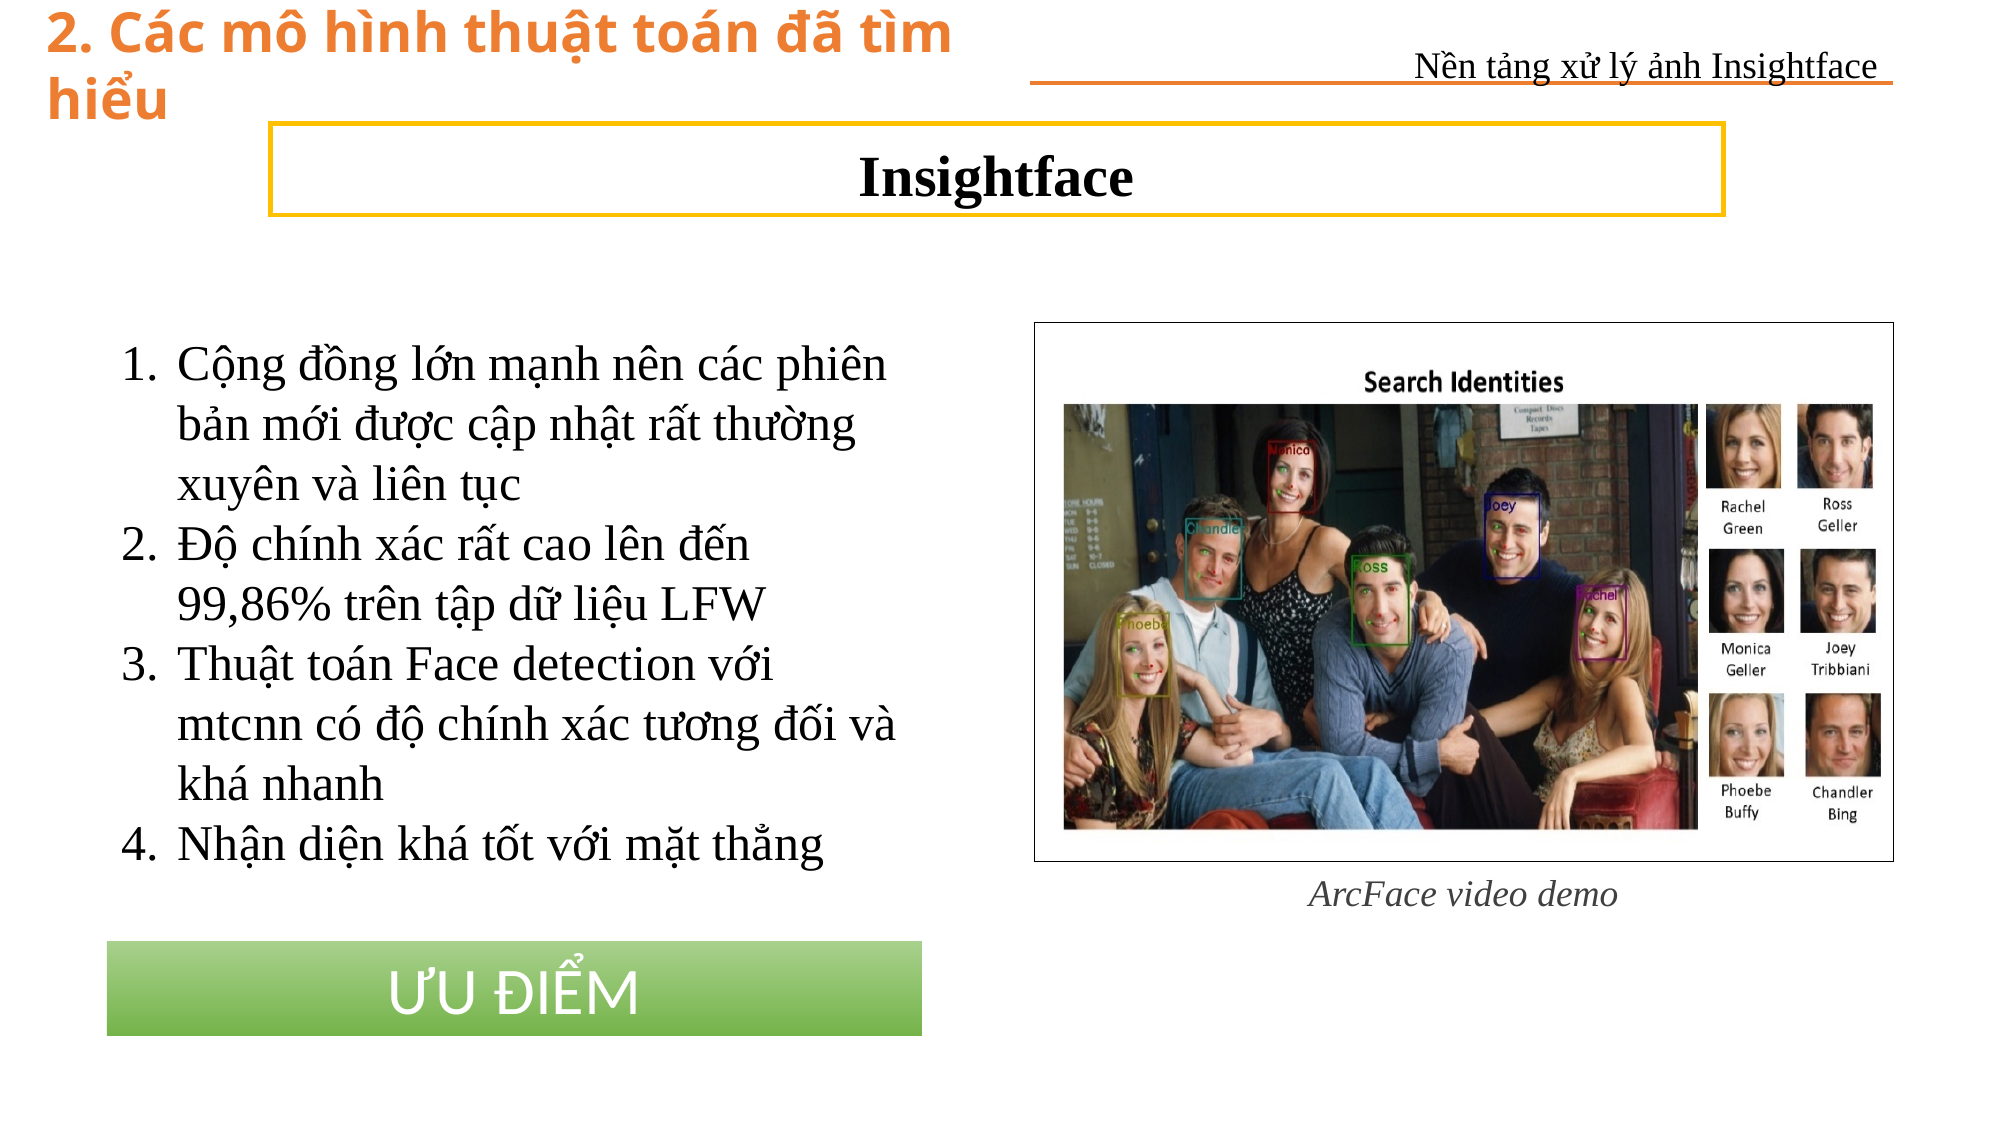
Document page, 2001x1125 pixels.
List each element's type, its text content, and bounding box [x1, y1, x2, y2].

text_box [1034, 322, 1894, 927]
text_box ƯU ĐIỂM [106, 941, 922, 1036]
text_box Insightface [269, 122, 1724, 216]
text_box Cộng đồng lớn mạnh nên các phiên bản mới được cập nhật rất thường xuyên và liên tục Độ chính xác rất cao lên đến 99,86% trên tập dữ liệu LFW Thuật toán Face detection với mtcnn có độ chính xác tương đối và khá nhanh Nhận diện khá tốt với mặt thẳng [106, 322, 922, 878]
text_box Nền tảng xử lý ảnh Insightface [557, 33, 1894, 94]
text_box 2. Các mô hình thuật toán đã tìm hiểu [46, 4, 1043, 124]
